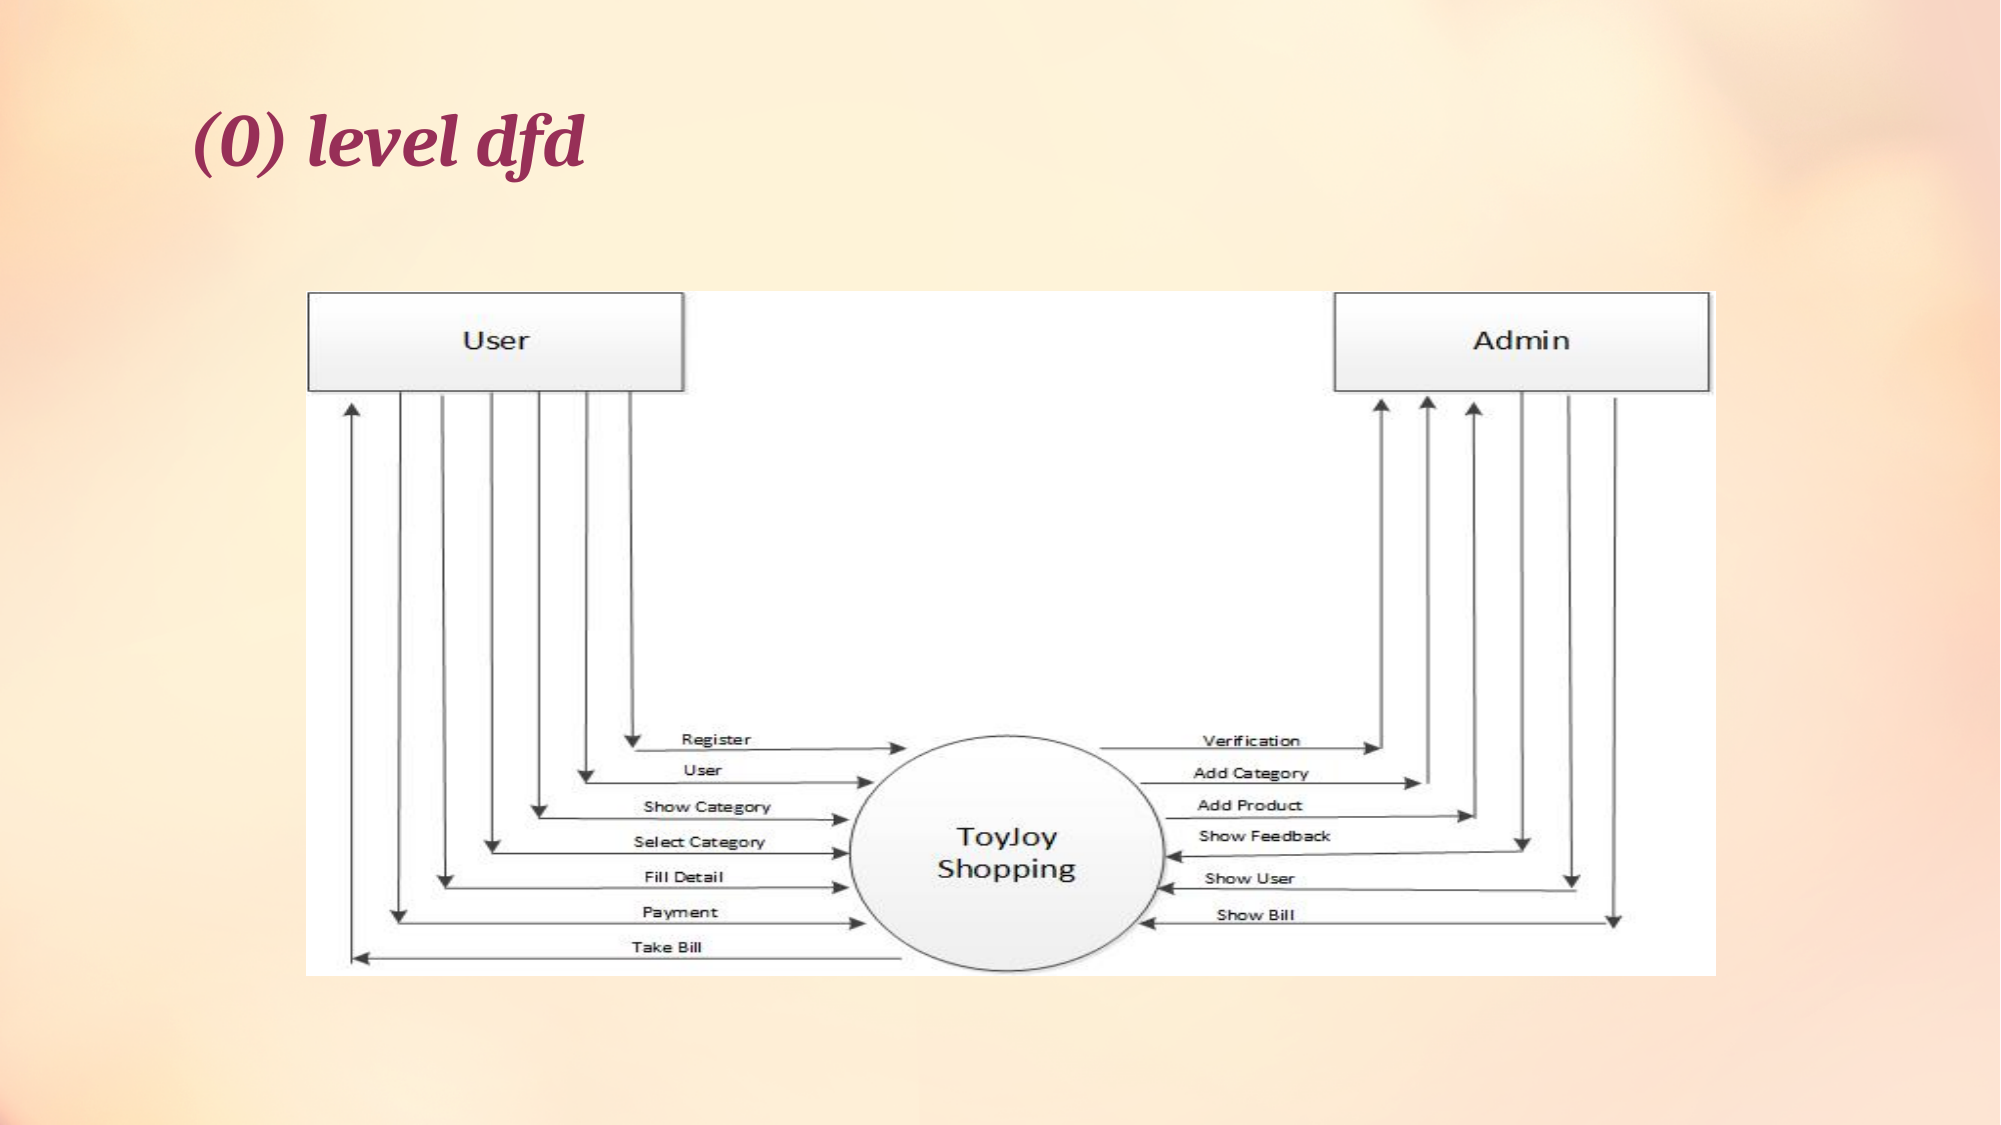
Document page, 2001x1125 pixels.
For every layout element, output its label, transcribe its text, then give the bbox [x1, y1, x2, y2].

picture [0, 0, 2001, 1125]
title (0) level dfd [174, 31, 1825, 191]
